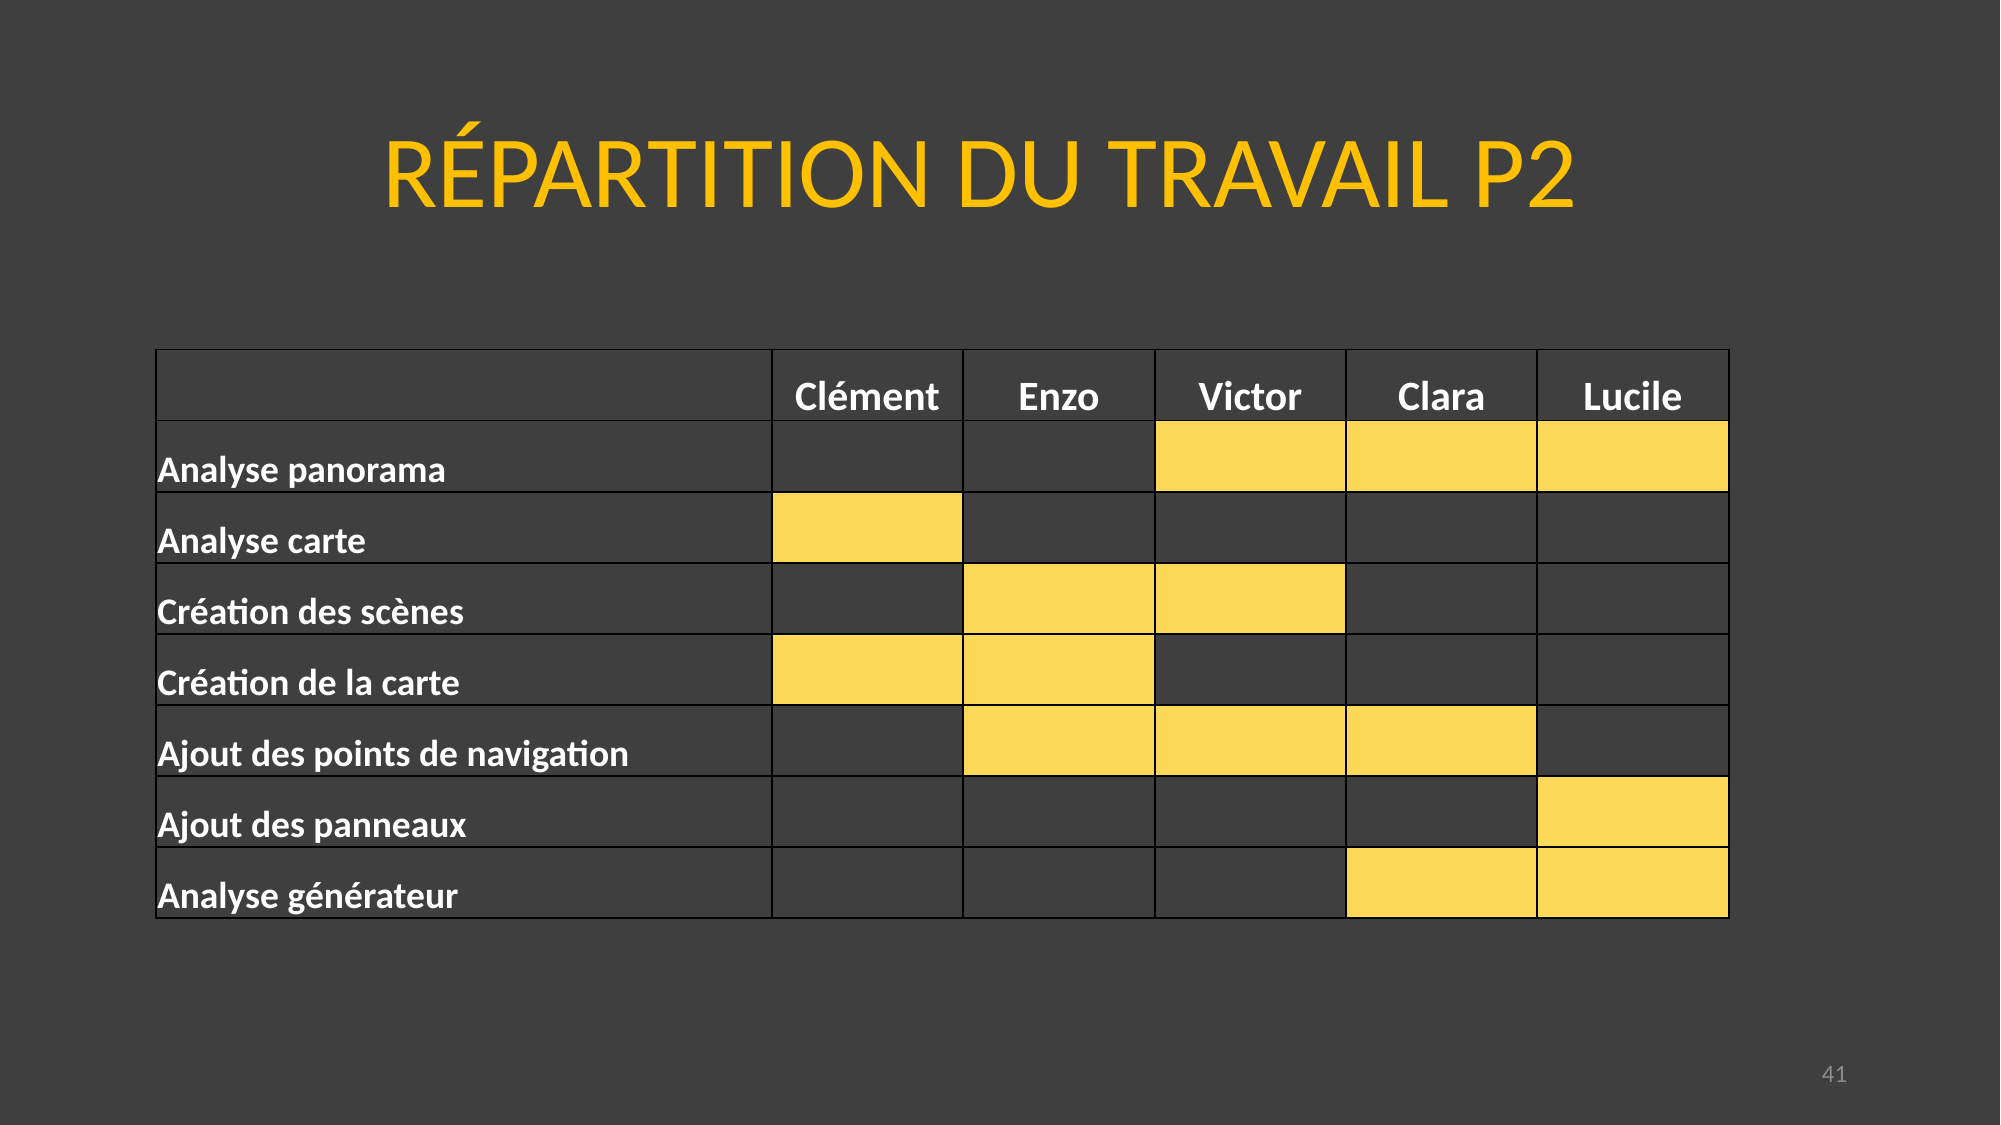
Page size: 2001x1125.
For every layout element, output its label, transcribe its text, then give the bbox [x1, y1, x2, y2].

table_cell [1347, 848, 1536, 917]
table_cell [1538, 635, 1728, 704]
table_cell [1347, 777, 1536, 846]
table_cell [1156, 848, 1345, 917]
table_header Victor [1156, 350, 1345, 420]
table_cell [964, 777, 1154, 846]
table_cell [964, 493, 1154, 562]
table_cell [1156, 564, 1345, 633]
table_cell [1538, 421, 1728, 491]
table_cell [1156, 777, 1345, 846]
table_cell [1347, 706, 1536, 775]
table_cell Analyse panorama [157, 421, 771, 491]
table_cell Analyse générateur [157, 848, 771, 917]
table_cell [964, 635, 1154, 704]
table_header Lucile [1538, 350, 1728, 420]
table_cell [1538, 493, 1728, 562]
slide_number 41 [1412, 1042, 1863, 1103]
table_cell Analyse carte [157, 493, 771, 562]
text_box RÉPARTITION DU TRAVAIL P2 [299, 40, 1662, 238]
table_cell [1347, 493, 1536, 562]
table_cell [964, 564, 1154, 633]
table_cell [964, 848, 1154, 917]
table_header [157, 350, 771, 420]
table_cell [1156, 421, 1345, 491]
table_cell [773, 777, 962, 846]
table_header Clara [1347, 350, 1536, 420]
table_header Clément [773, 350, 962, 420]
table_cell [964, 421, 1154, 491]
table_cell [1156, 493, 1345, 562]
table_cell Ajout des panneaux [157, 777, 771, 846]
table_cell [1347, 421, 1536, 491]
table_cell [1538, 777, 1728, 846]
table_cell [1538, 848, 1728, 917]
table_cell [773, 493, 962, 562]
table_cell [773, 421, 962, 491]
table_cell Création de la carte [157, 635, 771, 704]
table_cell Ajout des points de navigation [157, 706, 771, 775]
table_cell [1156, 706, 1345, 775]
table_cell [1538, 706, 1728, 775]
table_cell [1538, 564, 1728, 633]
table_cell [1347, 564, 1536, 633]
table_cell [1156, 635, 1345, 704]
table_cell [964, 706, 1154, 775]
table_cell [773, 848, 962, 917]
table_cell [773, 635, 962, 704]
table_cell [773, 564, 962, 633]
table_header Enzo [964, 350, 1154, 420]
table_cell [1347, 635, 1536, 704]
table_cell Création des scènes [157, 564, 771, 633]
table_cell [773, 706, 962, 775]
